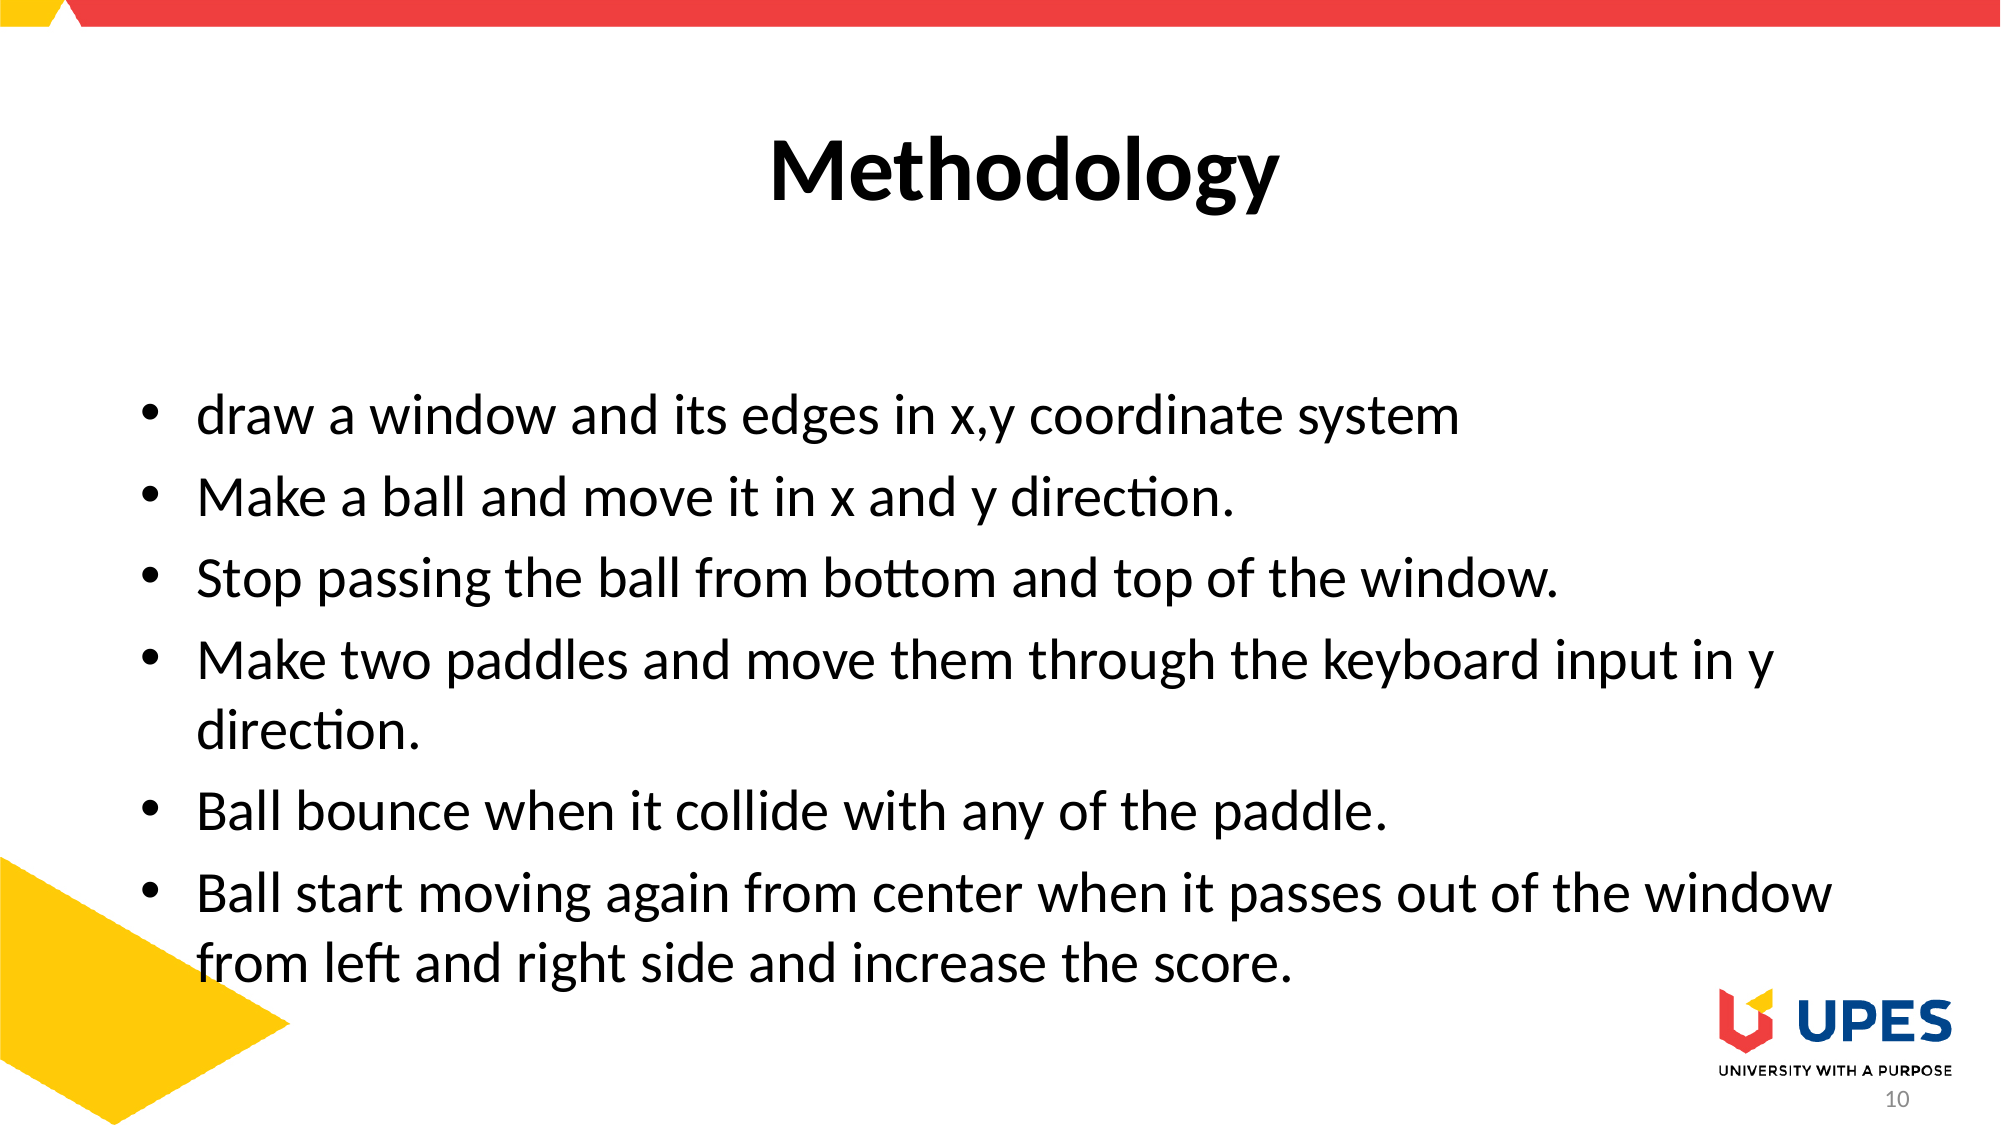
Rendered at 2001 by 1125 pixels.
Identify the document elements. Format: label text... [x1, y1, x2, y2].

picture [0, 0, 2001, 1125]
title Methodology [125, 70, 1925, 258]
list draw a window and its edges in x,y coordinate system Make a ball and move it in x and y direction. Stop passing the ball from bottom and top of the window. Make two paddles and move them through the keyboard input in y direction. Ball bounce when it collide with any of the paddle. Ball start moving again from center when it passes out of the window from left and right side and increase the score. [125, 287, 1925, 1030]
